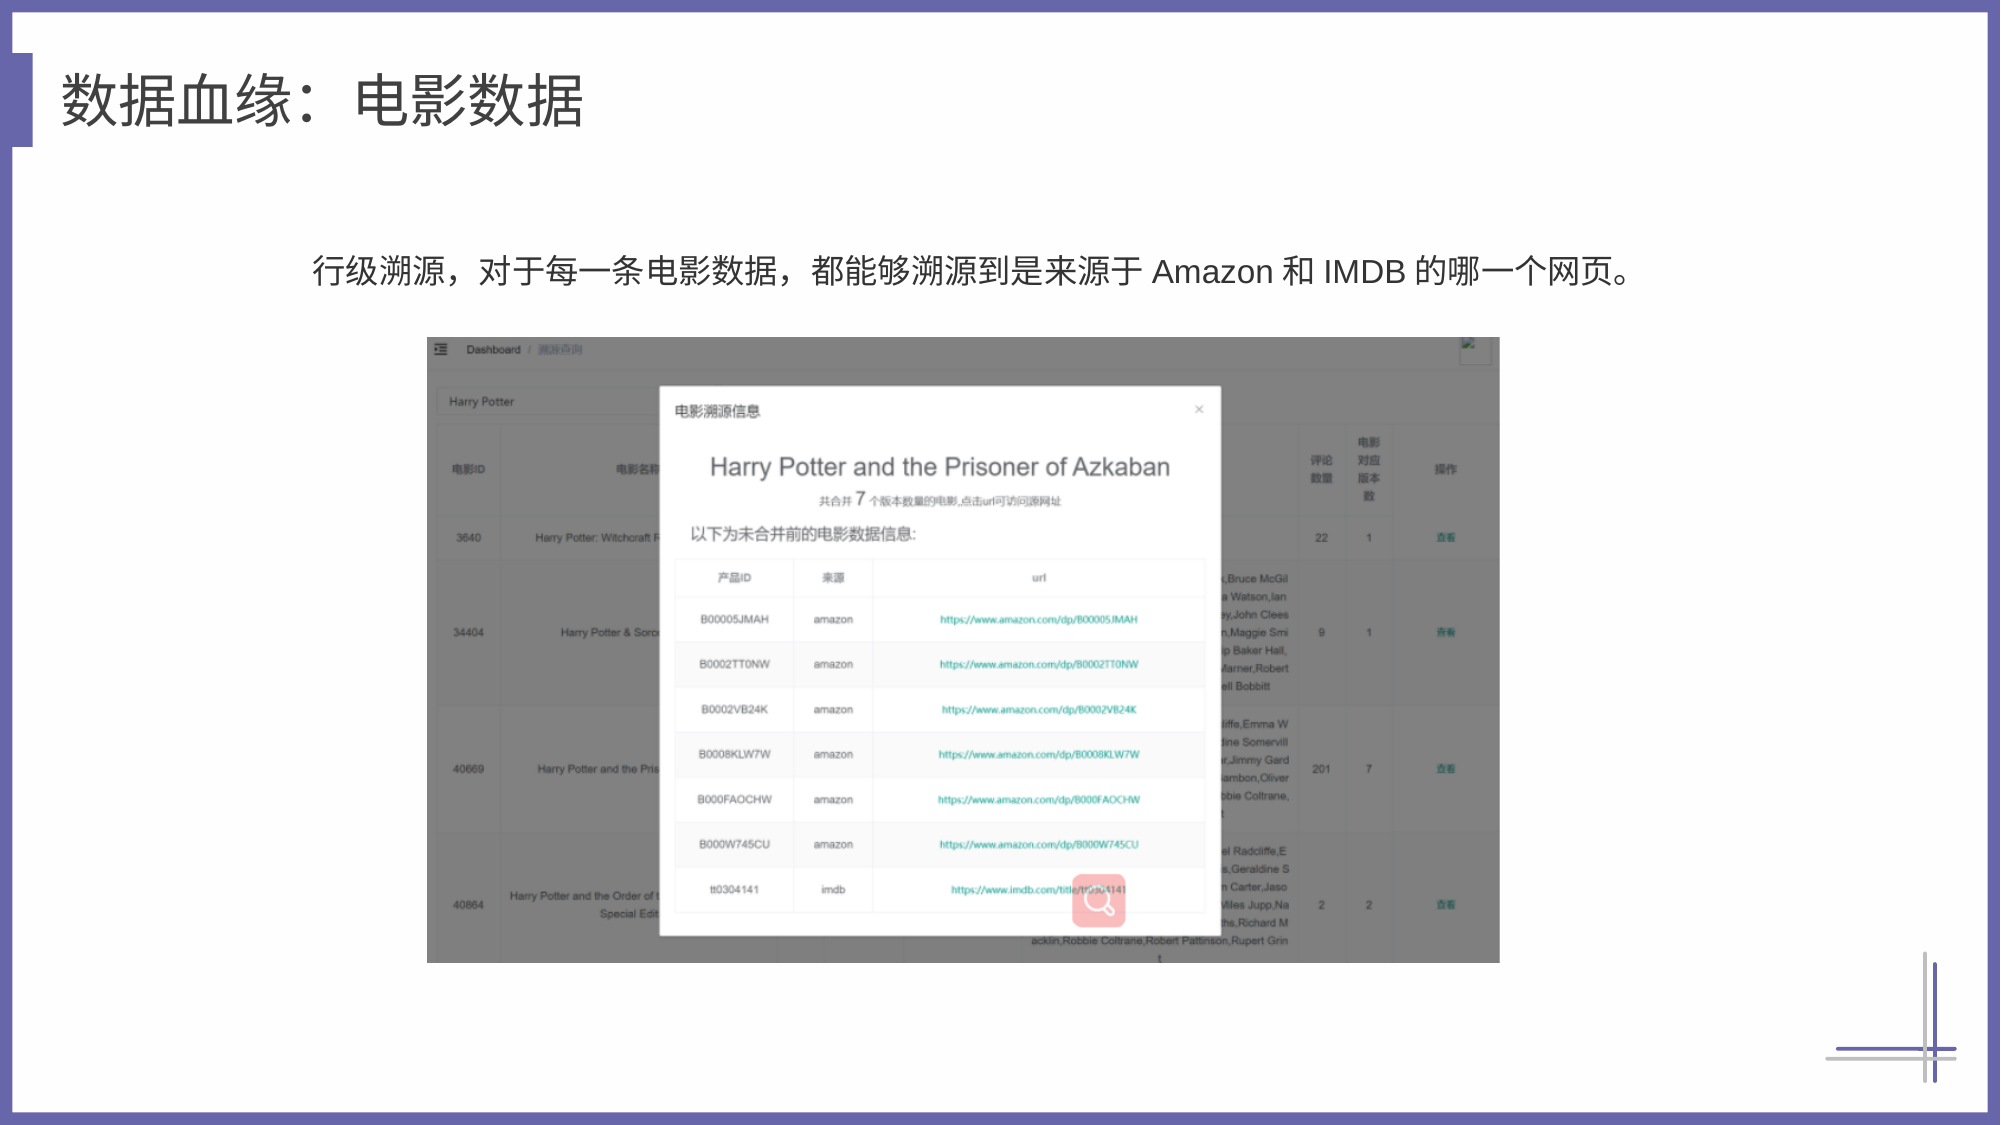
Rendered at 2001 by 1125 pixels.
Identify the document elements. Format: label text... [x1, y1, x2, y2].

text_box [0, 52, 34, 148]
text_box 行级溯源，对于每一条电影数据，都能够溯源到是来源于Amazon和IMDB的哪一个网页。 [297, 242, 1670, 298]
text_box [0, 0, 2000, 1125]
picture [427, 337, 1501, 963]
text_box 数据血缘：电影数据 [45, 57, 600, 142]
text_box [1825, 951, 1957, 1083]
